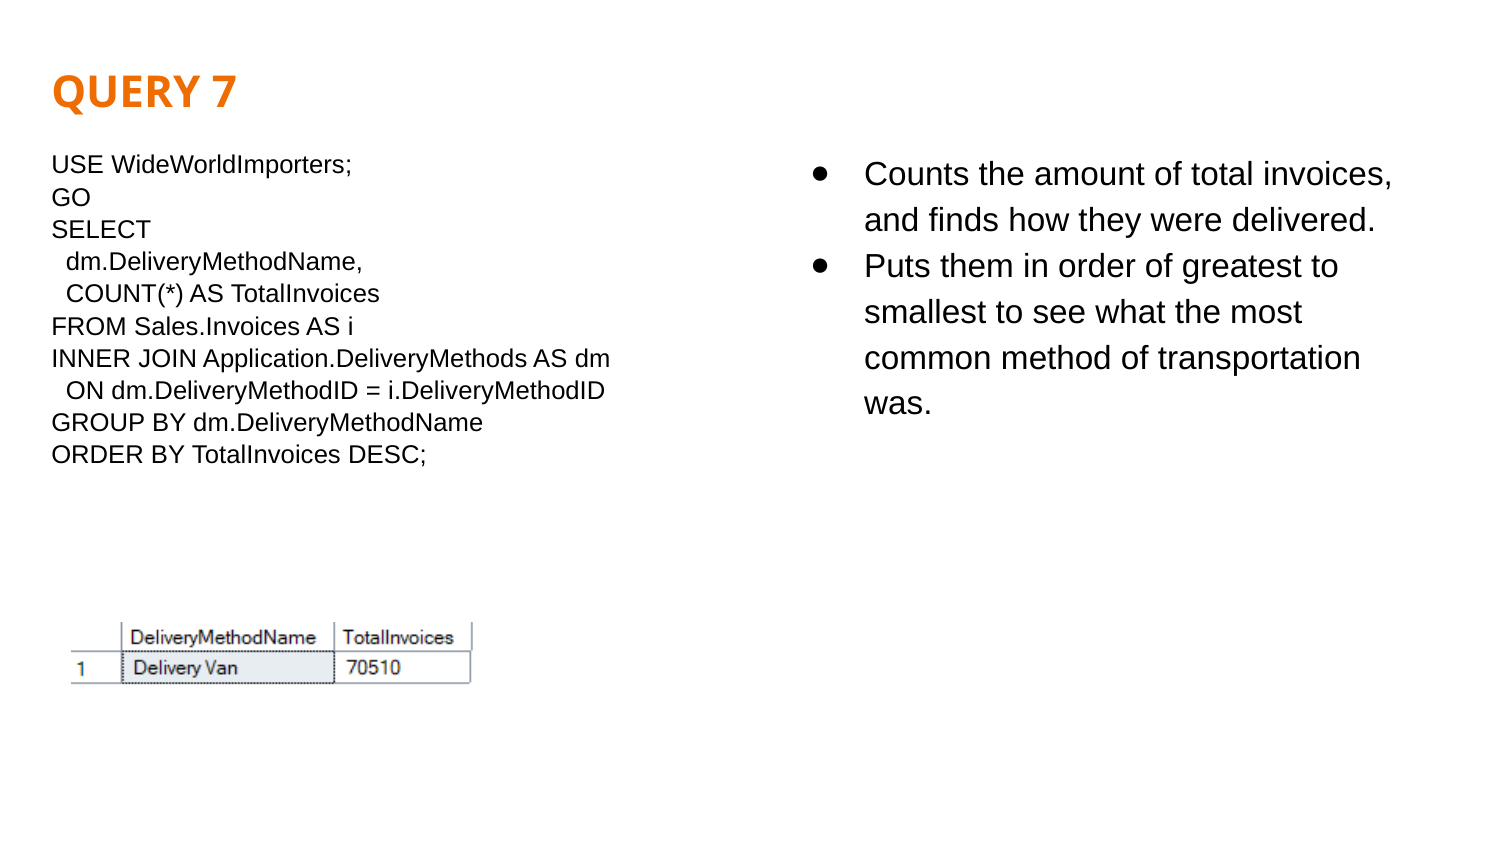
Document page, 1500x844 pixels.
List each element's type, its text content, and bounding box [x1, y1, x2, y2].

title QUERY 7 [36, 7, 272, 131]
picture [71, 622, 488, 689]
list Counts the amount of total invoices, and finds how they were delivered. Puts them in order of greatest to smallest to see what the most common method of transportation was. [774, 131, 1433, 623]
list USE WideWorldImporters; GO SELECT dm.DeliveryMethodName, COUNT(*) AS TotalInvoices FROM Sales.Invoices AS i INNER JOIN Application.DeliveryMethods AS dm ON dm.DeliveryMethodID = i.DeliveryMethodID GROUP BY dm.DeliveryMethodName ORDER BY TotalInvoices DESC; [36, 131, 695, 494]
